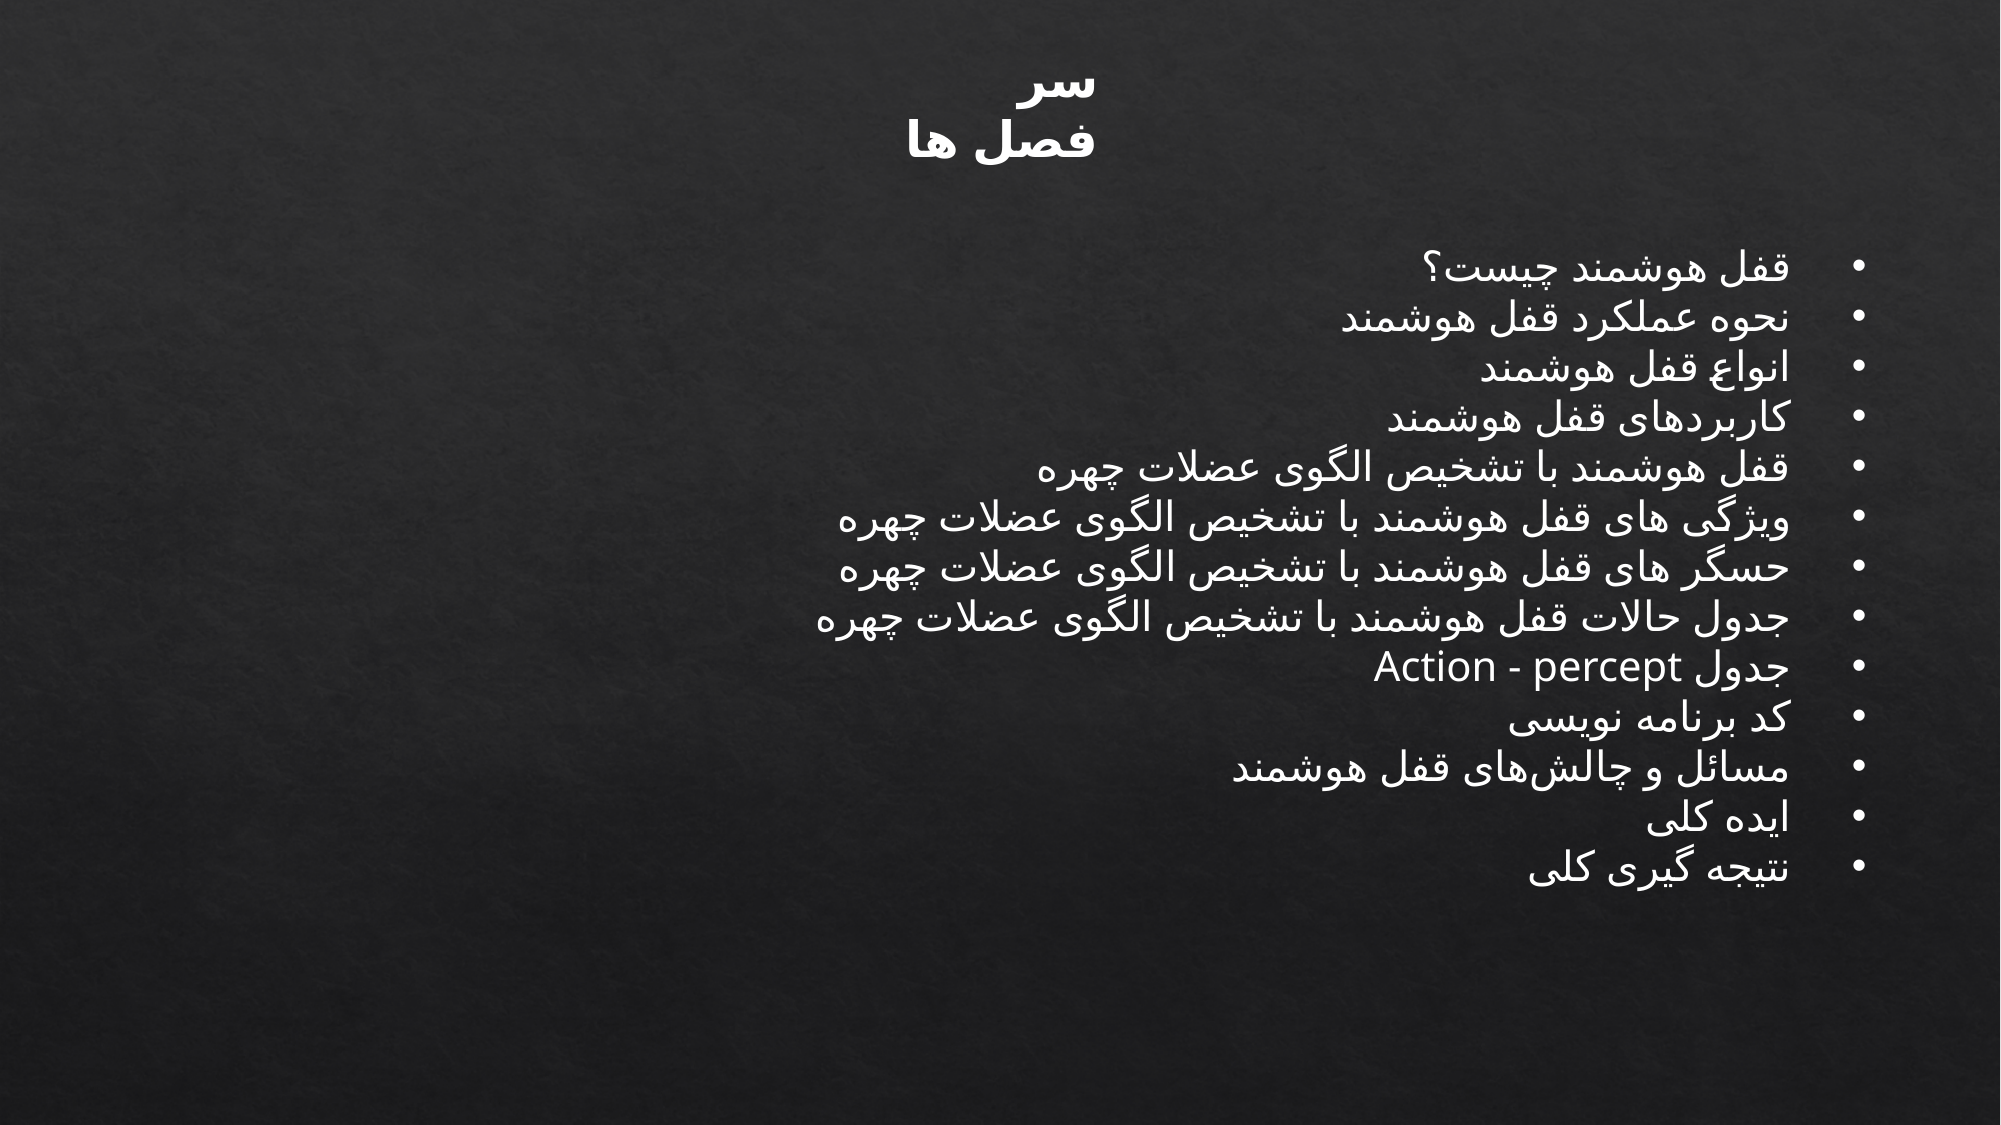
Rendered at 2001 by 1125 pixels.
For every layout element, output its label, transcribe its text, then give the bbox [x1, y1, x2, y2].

text_box قفل هوشمند چیست؟ نحوه عملکرد قفل هوشمند انواع قفل هوشمند کاربردهای قفل هوشمند قفل هوشمند با تشخیص الگوی عضلات چهره ویژگی های قفل هوشمند با تشخیص الگوی عضلات چهره حسگر های قفل هوشمند با تشخیص الگوی عضلات چهره جدول حالات قفل هوشمند با تشخیص الگوی عضلات چهره جدول Action - percept کد برنامه‌ نویسی مسائل و چالش‌های قفل هوشمند ایده کلی نتیجه گیری کلی [208, 232, 1882, 993]
text_box سر فصل ها [868, 40, 1114, 176]
